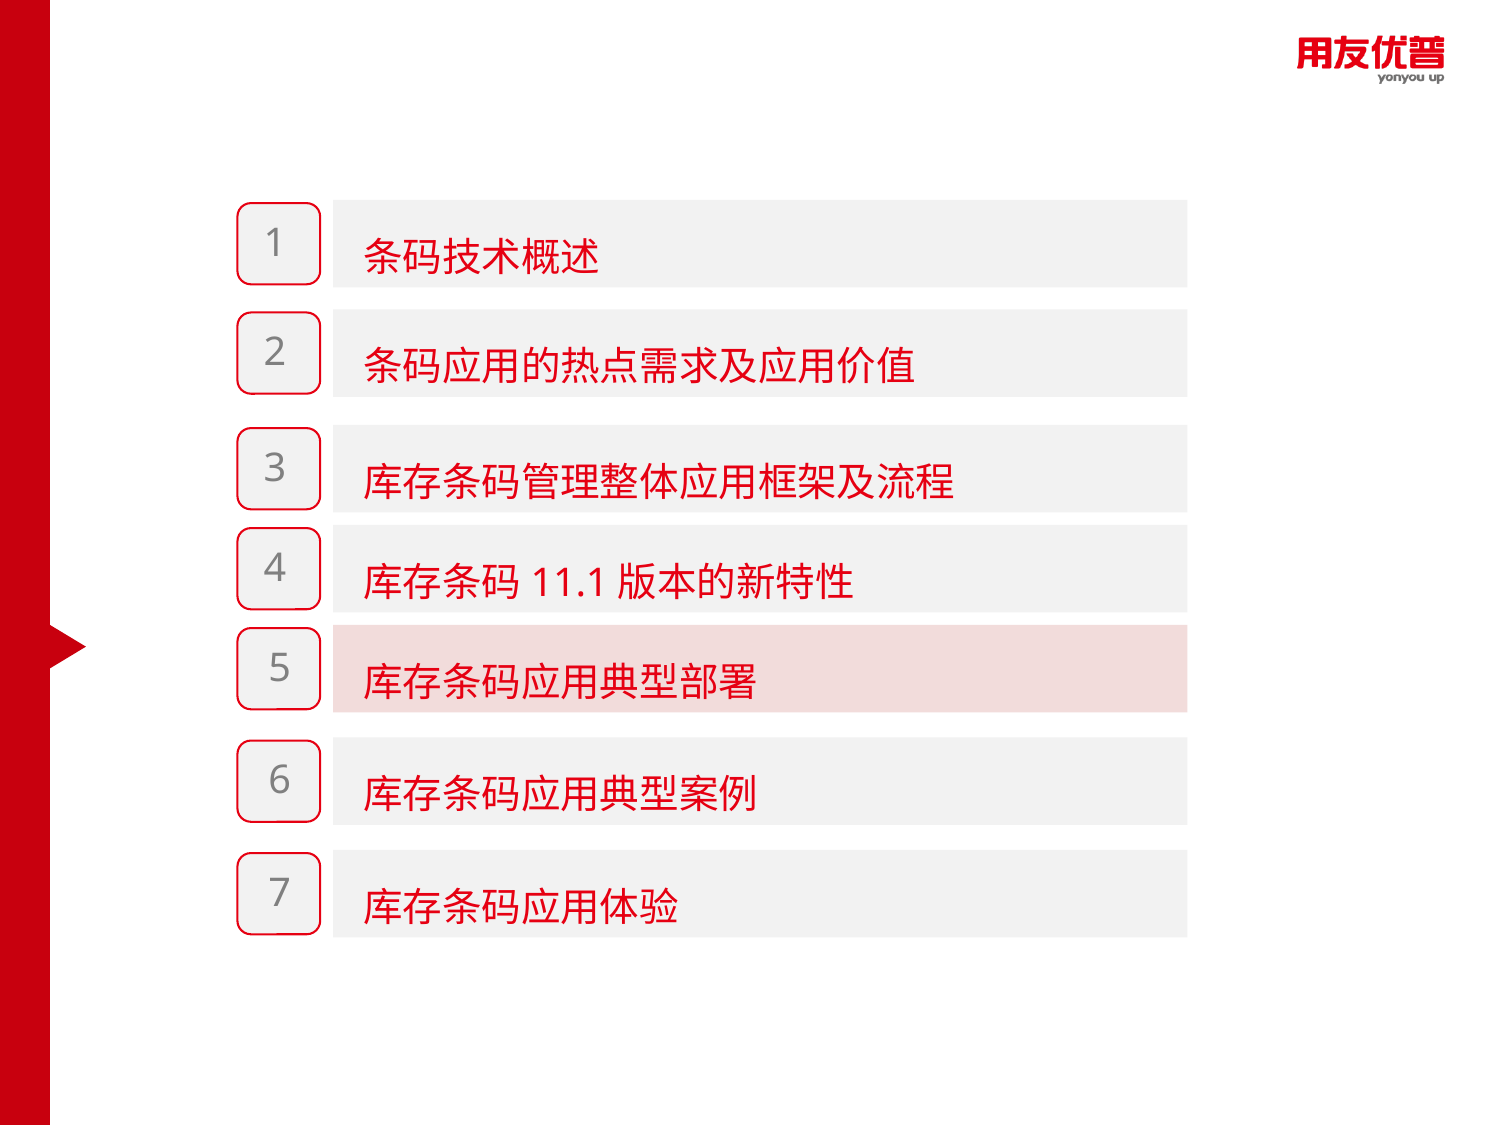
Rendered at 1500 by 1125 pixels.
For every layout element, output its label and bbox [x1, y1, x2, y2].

text_box [237, 424, 1188, 513]
text_box [237, 199, 1188, 288]
text_box [47, 623, 89, 671]
picture [1279, 24, 1463, 95]
text_box [237, 849, 1188, 938]
text_box [237, 524, 1188, 613]
text_box [237, 309, 1188, 398]
text_box [0, 0, 52, 1125]
text_box [237, 737, 1188, 826]
text_box [237, 624, 1188, 713]
